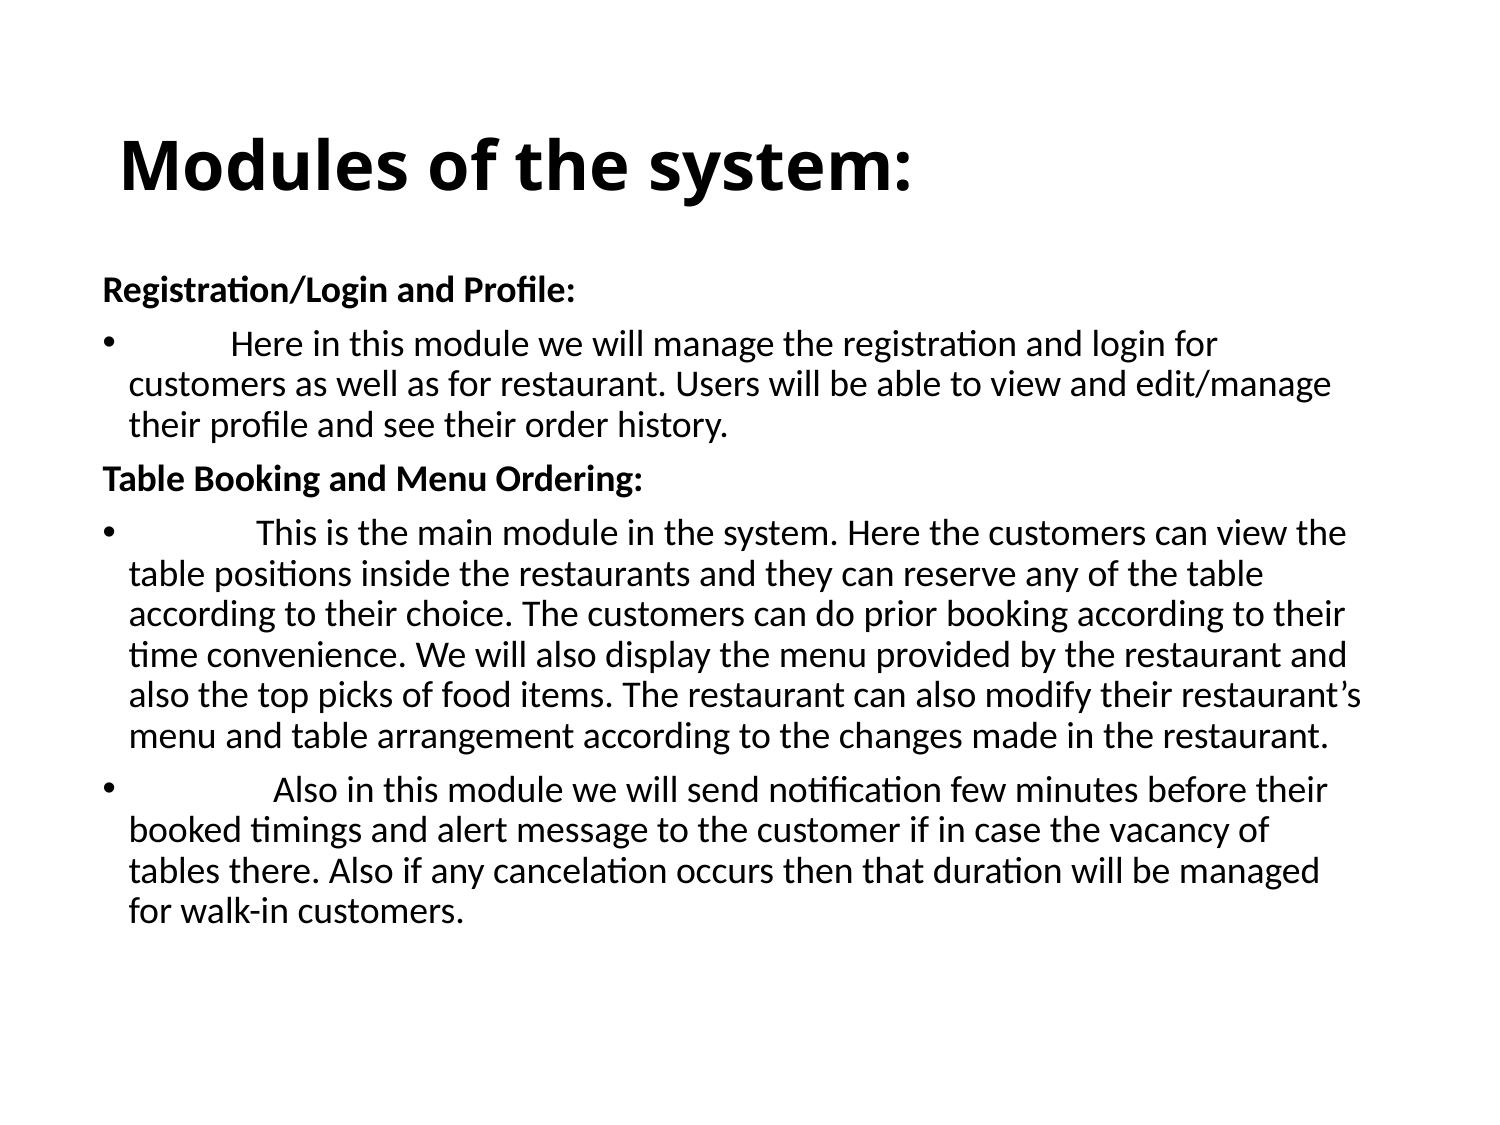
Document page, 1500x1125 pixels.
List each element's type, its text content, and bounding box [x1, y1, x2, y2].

list Registration/Login and Profile: Here in this module we will manage the registration and login for customers as well as for restaurant. Users will be able to view and edit/manage their profile and see their order history. Table Booking and Menu Ordering: This is the main module in the system. Here the customers can view the table positions inside the restaurants and they can reserve any of the table according to their choice. The customers can do prior booking according to their time convenience. We will also display the menu provided by the restaurant and also the top picks of food items. The restaurant can also modify their restaurant’s menu and table arrangement according to the changes made in the restaurant. Also in this module we will send notification few minutes before their booked timings and alert message to the customer if in case the vacancy of tables there. Also if any cancelation occurs then that duration will be managed for walk-in customers. [87, 262, 1382, 977]
title Modules of the system: [103, 59, 1397, 278]
